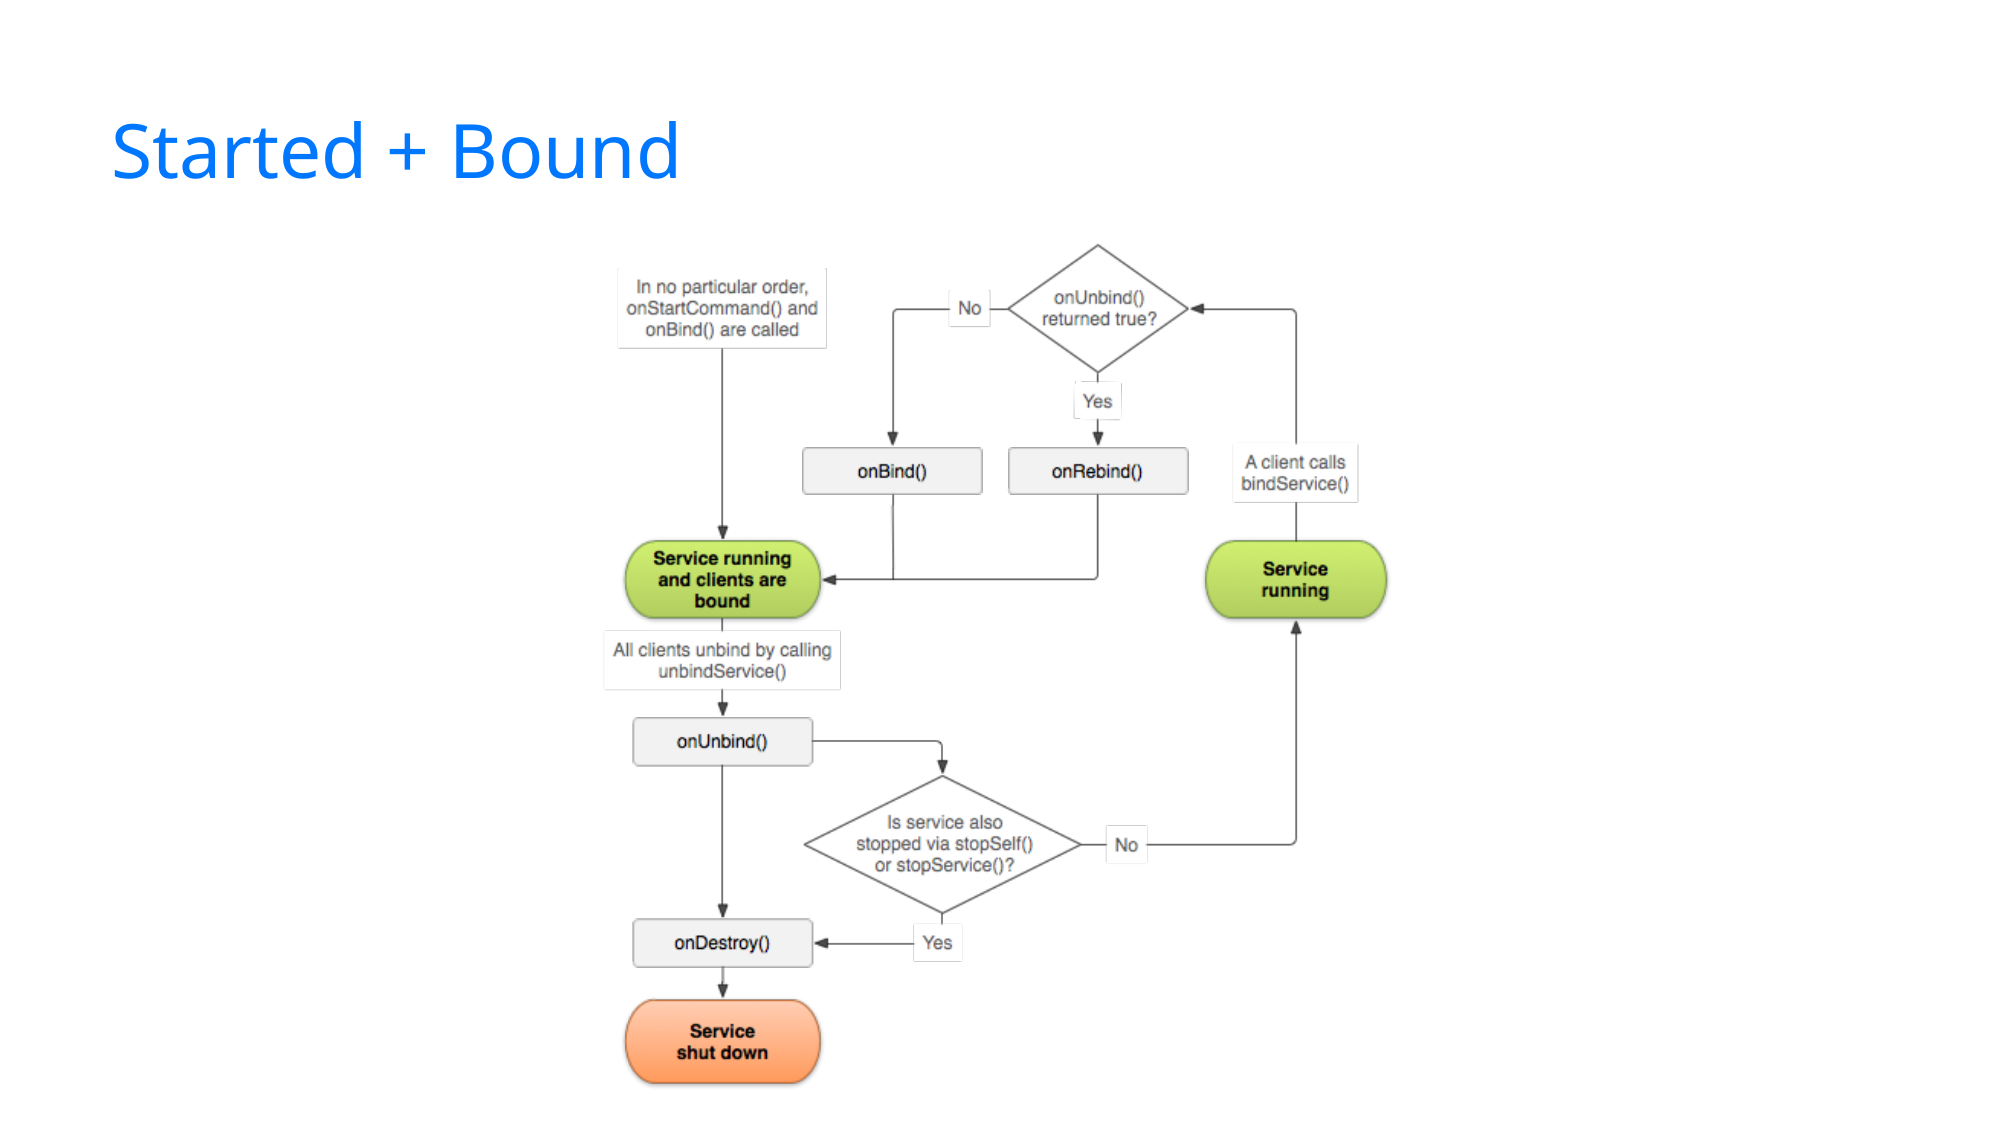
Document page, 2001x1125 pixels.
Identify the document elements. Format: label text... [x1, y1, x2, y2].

picture [598, 234, 1402, 1099]
title Started + Bound [111, 113, 1892, 220]
